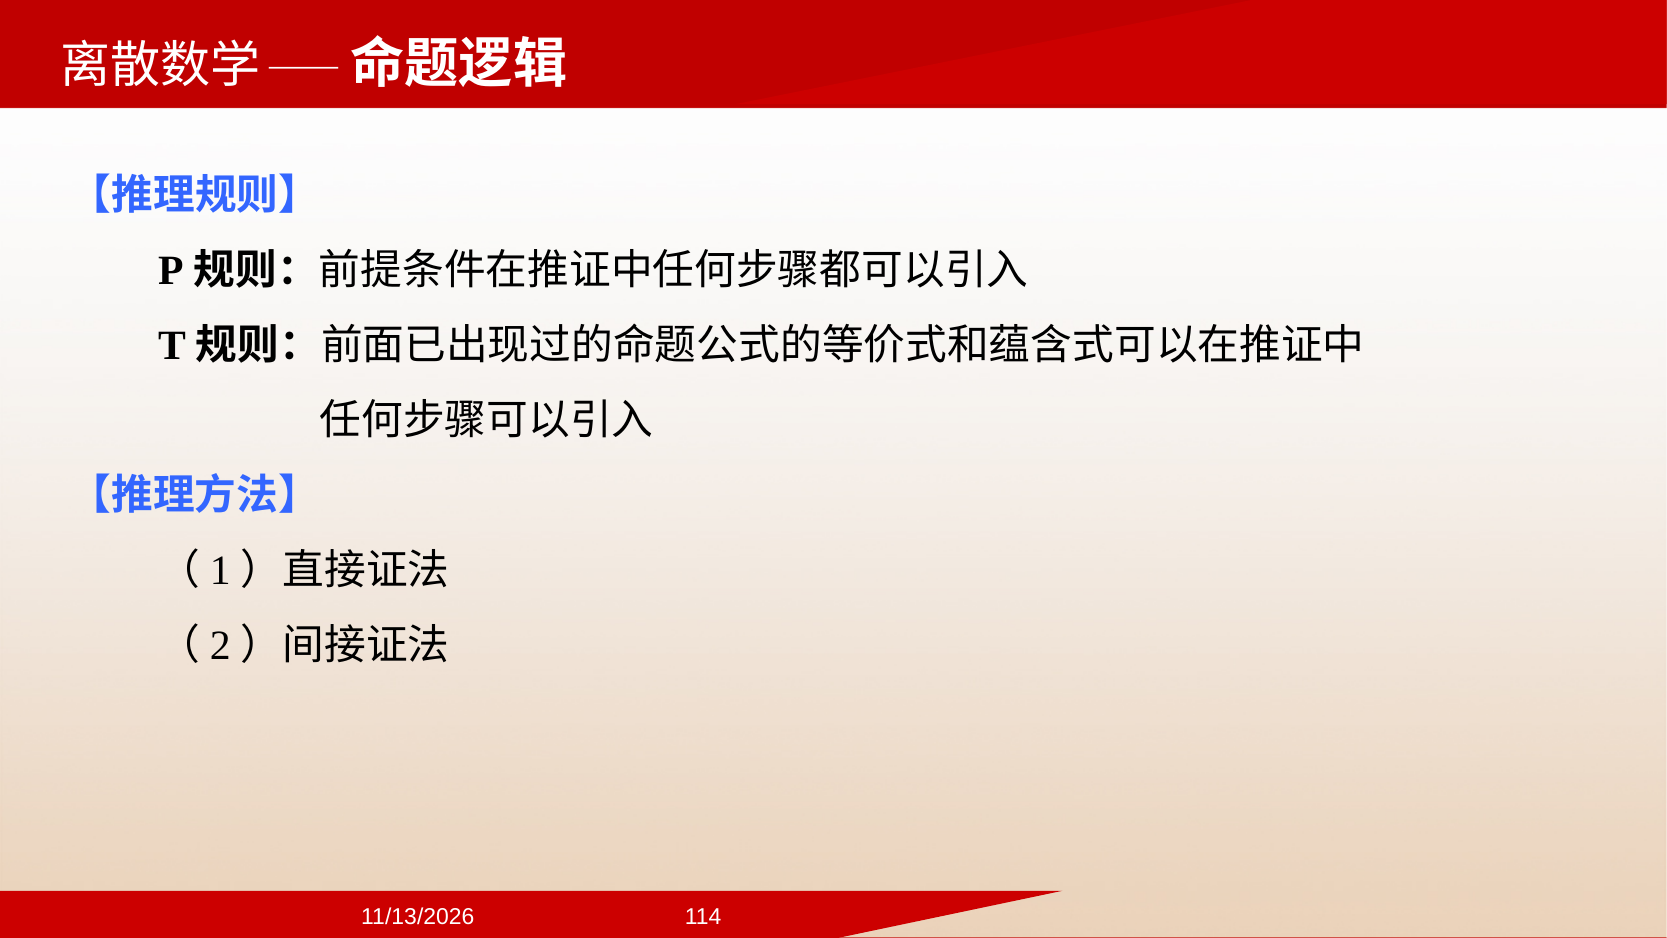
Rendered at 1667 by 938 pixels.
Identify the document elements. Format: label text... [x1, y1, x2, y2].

text_box 【推理规则】 P规则：前提条件在推证中任何步骤都可以引入 T规则：前面已出现过的命题公式的等价式和蕴含式可以在推证中任何步骤可以引入 【推理方法】 （1）直接证法 （2）间接证法 [55, 135, 1386, 826]
slide_number 114 [515, 890, 891, 938]
text_box ——命题逻辑 [251, 20, 844, 101]
picture [0, 0, 1667, 938]
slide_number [114, 890, 490, 938]
